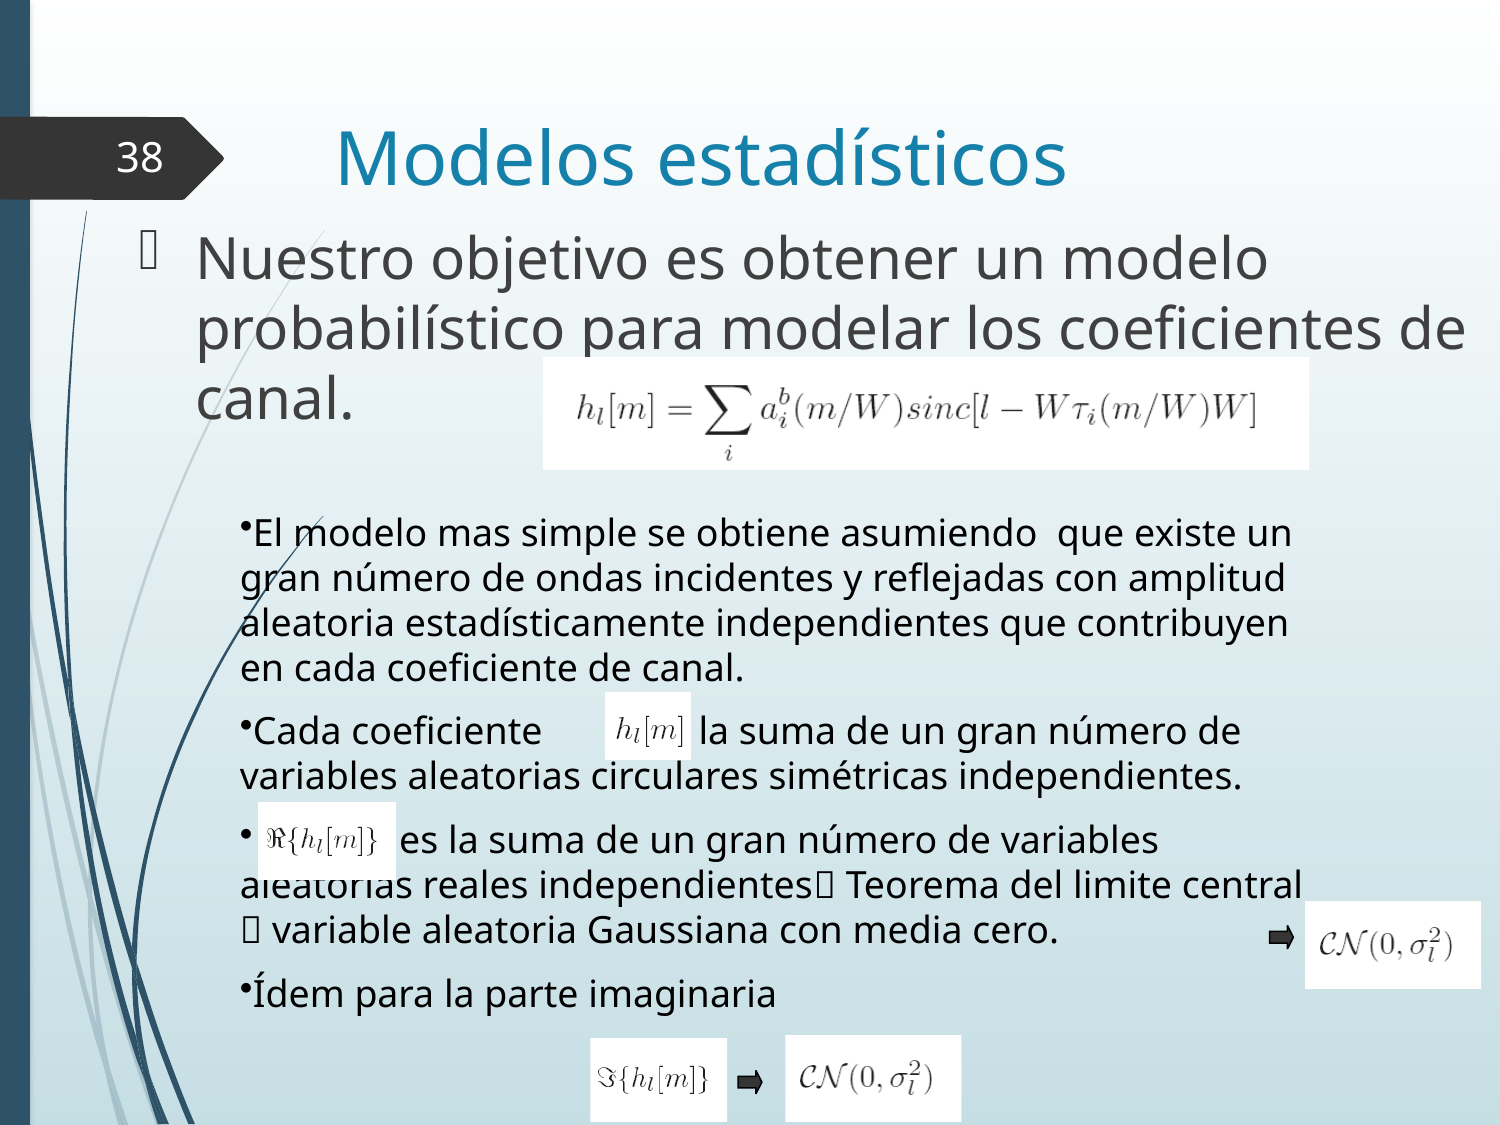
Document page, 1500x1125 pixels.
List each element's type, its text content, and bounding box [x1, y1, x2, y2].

picture [604, 692, 692, 760]
slide_number 38 [83, 129, 180, 190]
picture [590, 1038, 728, 1122]
text_box El modelo mas simple se obtiene asumiendo que existe un gran número de ondas incidentes y reflejadas con amplitud aleatoria estadísticamente independientes que contribuyen en cada coeficiente de canal. Cada coeficiente es la suma de un gran número de variables aleatorias circulares simétricas independientes. es la suma de un gran número de variables aleatorias reales independientes Teorema del limite central  variable aleatoria Gaussiana con media cero. Ídem para la parte imaginaria [224, 501, 1336, 1087]
text_box [1269, 925, 1294, 949]
text_box [738, 1070, 762, 1094]
picture [542, 357, 1310, 470]
title Modelos estadísticos [319, 102, 1400, 213]
picture [1304, 901, 1482, 989]
list Nuestro objetivo es obtener un modelo probabilístico para modelar los coeficientes de canal. [123, 213, 1500, 803]
picture [785, 1034, 962, 1122]
picture [258, 802, 396, 880]
